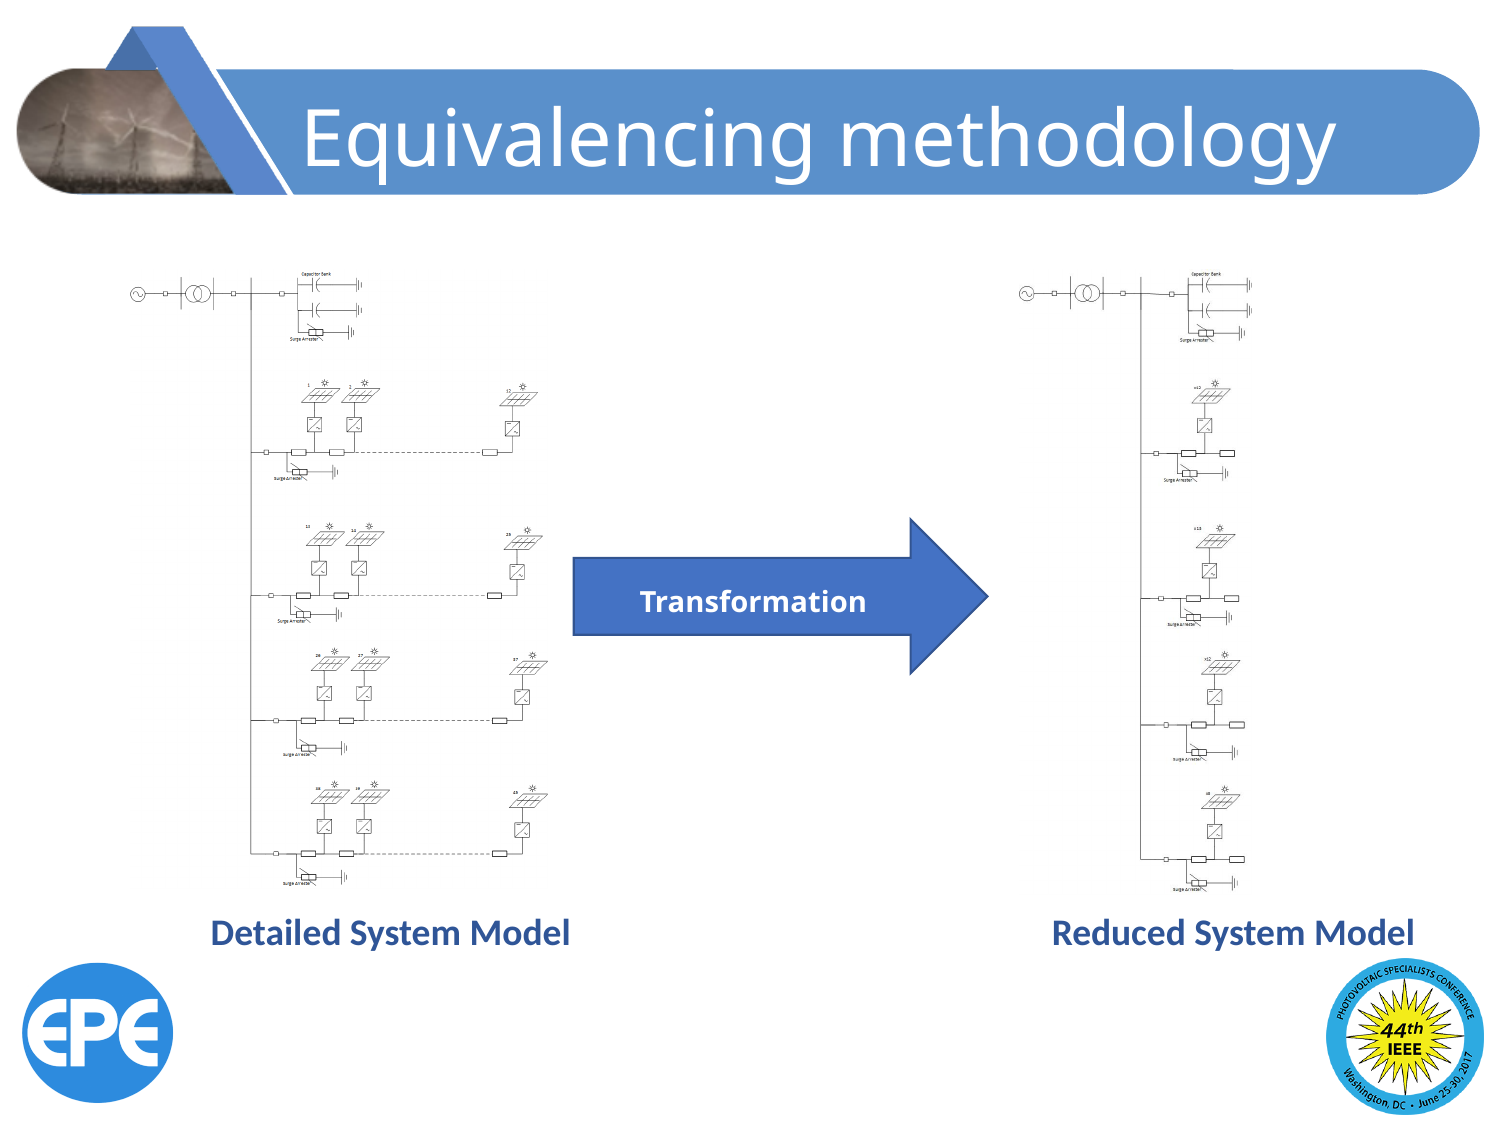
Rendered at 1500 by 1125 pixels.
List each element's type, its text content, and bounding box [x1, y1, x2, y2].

text_box Detailed System Model [195, 900, 587, 961]
picture [1326, 958, 1484, 1115]
text_box Transformation [624, 576, 883, 626]
text_box Reduced System Model [1037, 900, 1431, 961]
picture [130, 269, 548, 889]
picture [7, 946, 185, 1123]
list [1019, 269, 1252, 895]
text_box [572, 516, 989, 676]
picture [7, 16, 290, 212]
text_box Equivalencing methodology [285, 59, 1500, 223]
